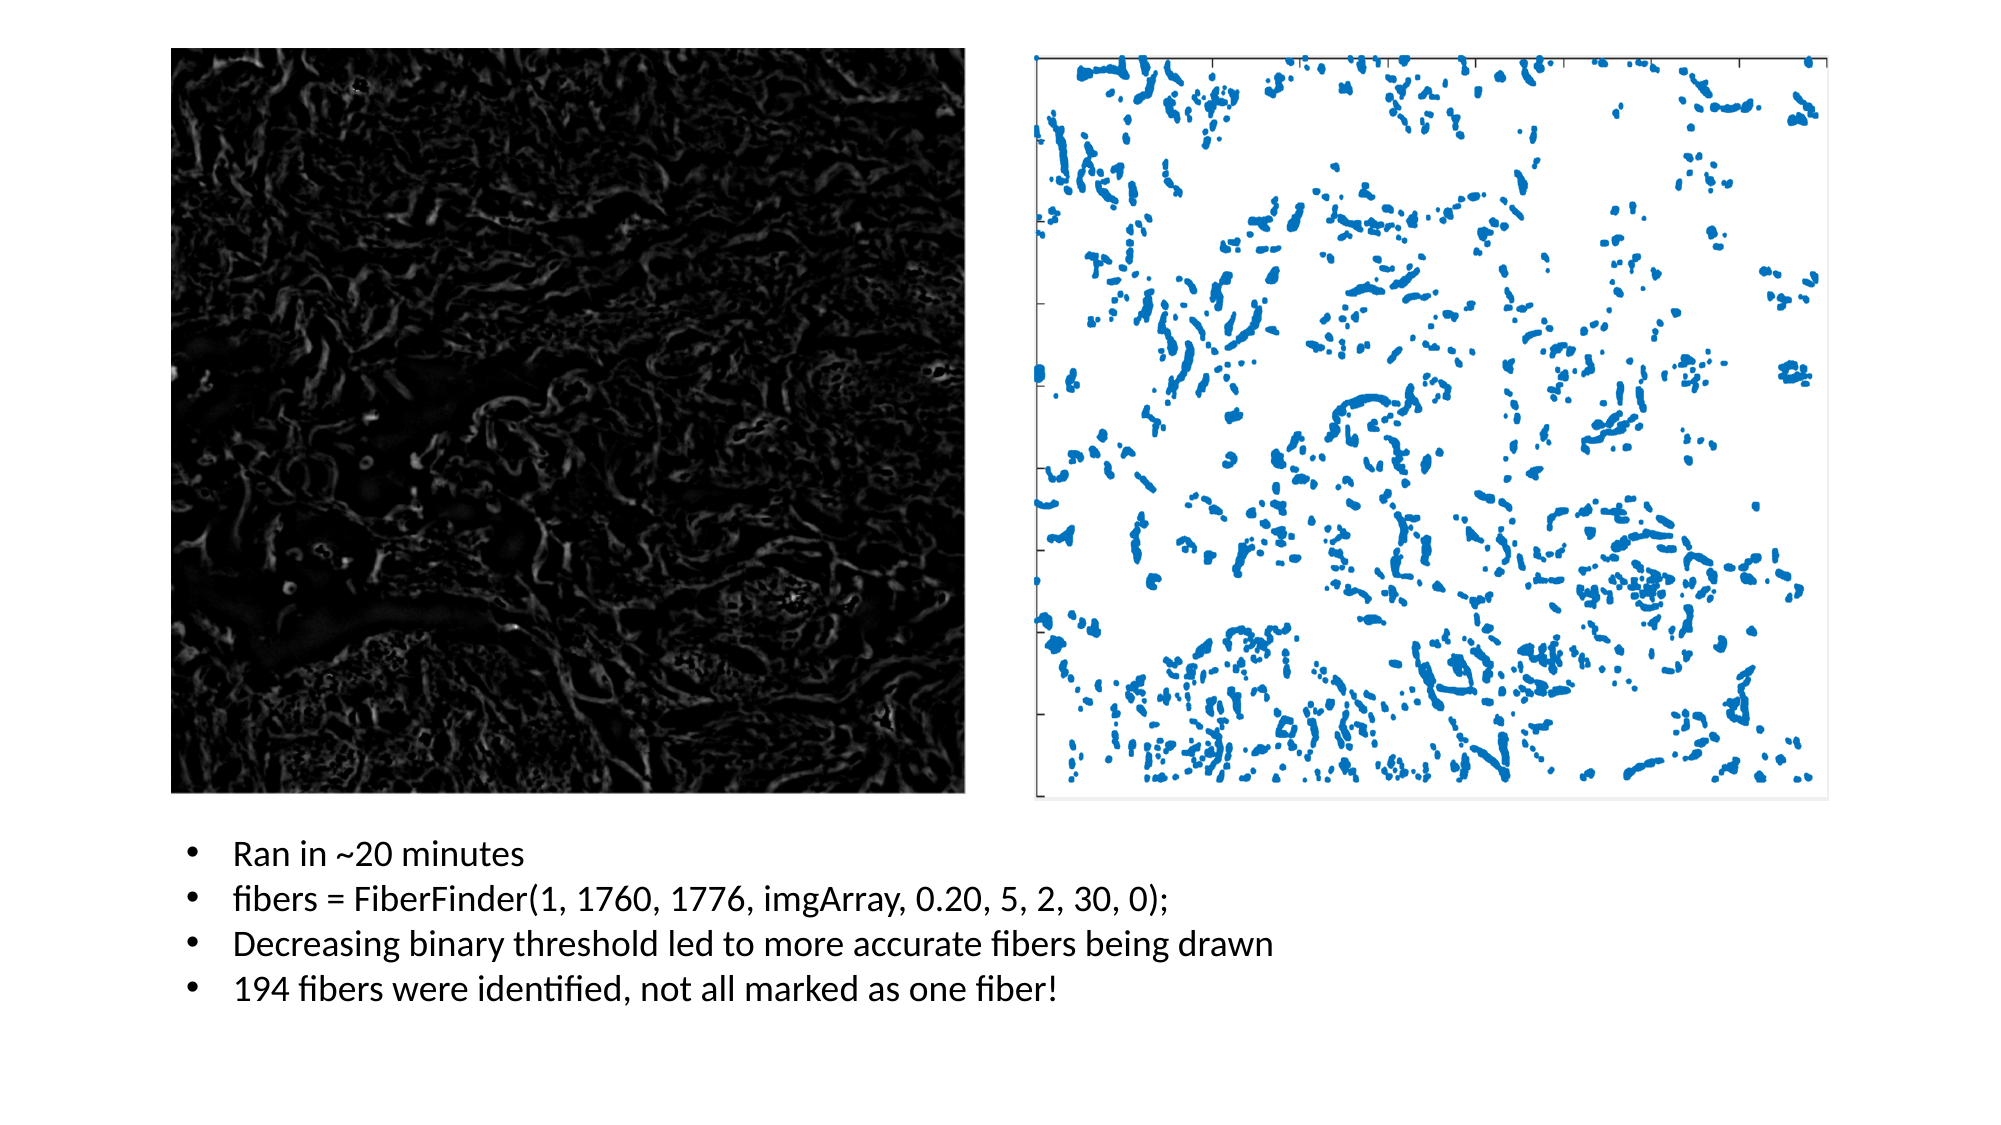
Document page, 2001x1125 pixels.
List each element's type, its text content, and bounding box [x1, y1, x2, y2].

text_box Ran in ~20 minutes fibers = FiberFinder(1, 1760, 1776, imgArray, 0.20, 5, 2, 30, 0); Decreasing binary threshold led to more accurate fibers being drawn 194 fibers were identified, not all marked as one fiber! [171, 821, 1830, 1017]
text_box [171, 48, 1829, 801]
picture [1034, 55, 1829, 801]
